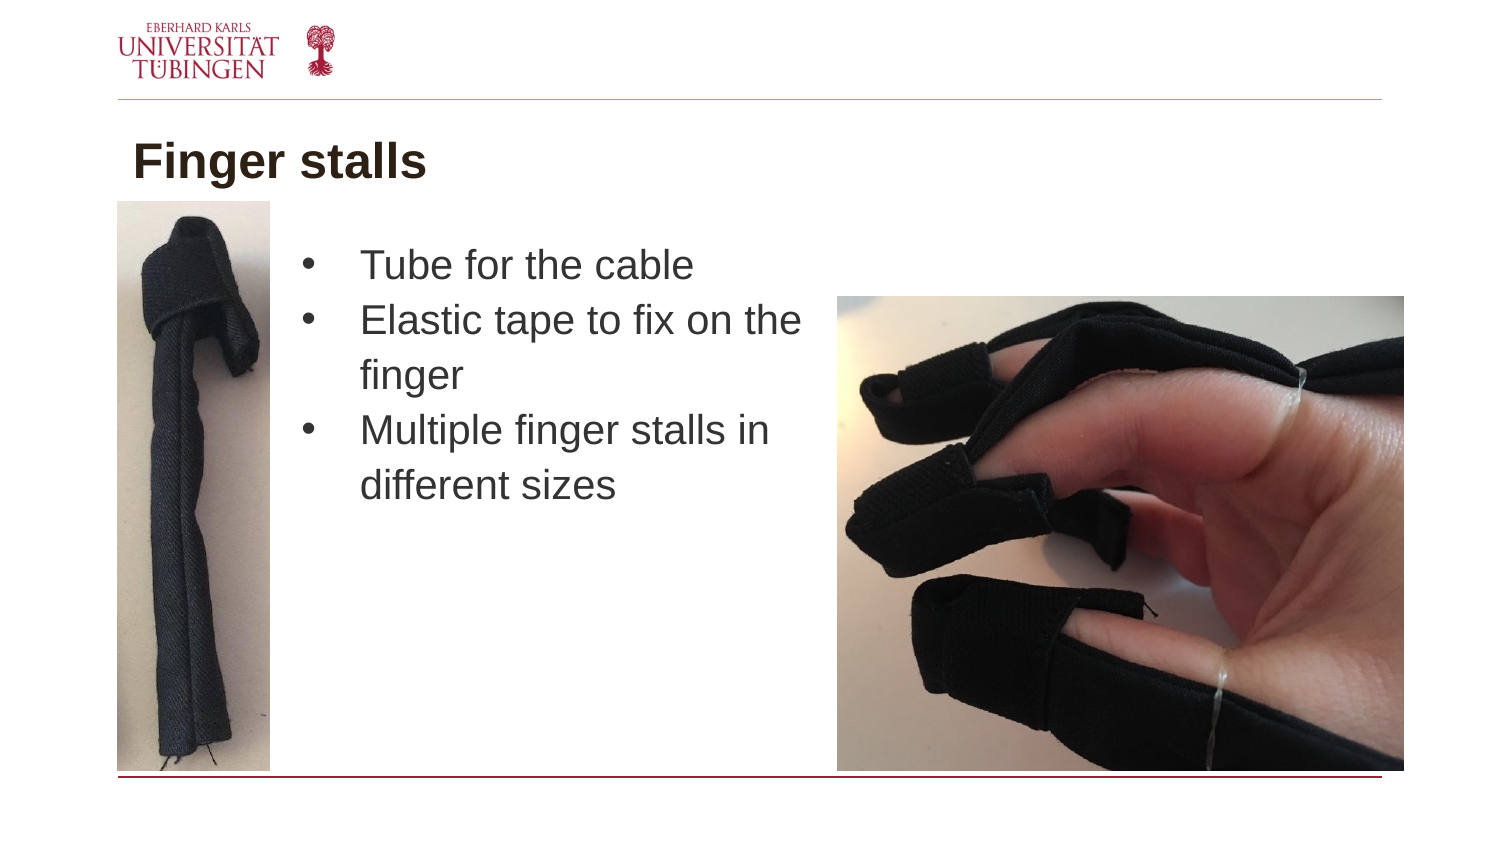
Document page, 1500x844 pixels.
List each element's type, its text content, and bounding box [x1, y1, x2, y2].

picture [837, 296, 1404, 771]
picture [117, 201, 270, 771]
title Finger stalls [117, 158, 1382, 204]
picture [117, 22, 335, 79]
list Tube for the cable Elastic tape to fix on the finger Multiple finger stalls in different sizes [276, 218, 830, 754]
